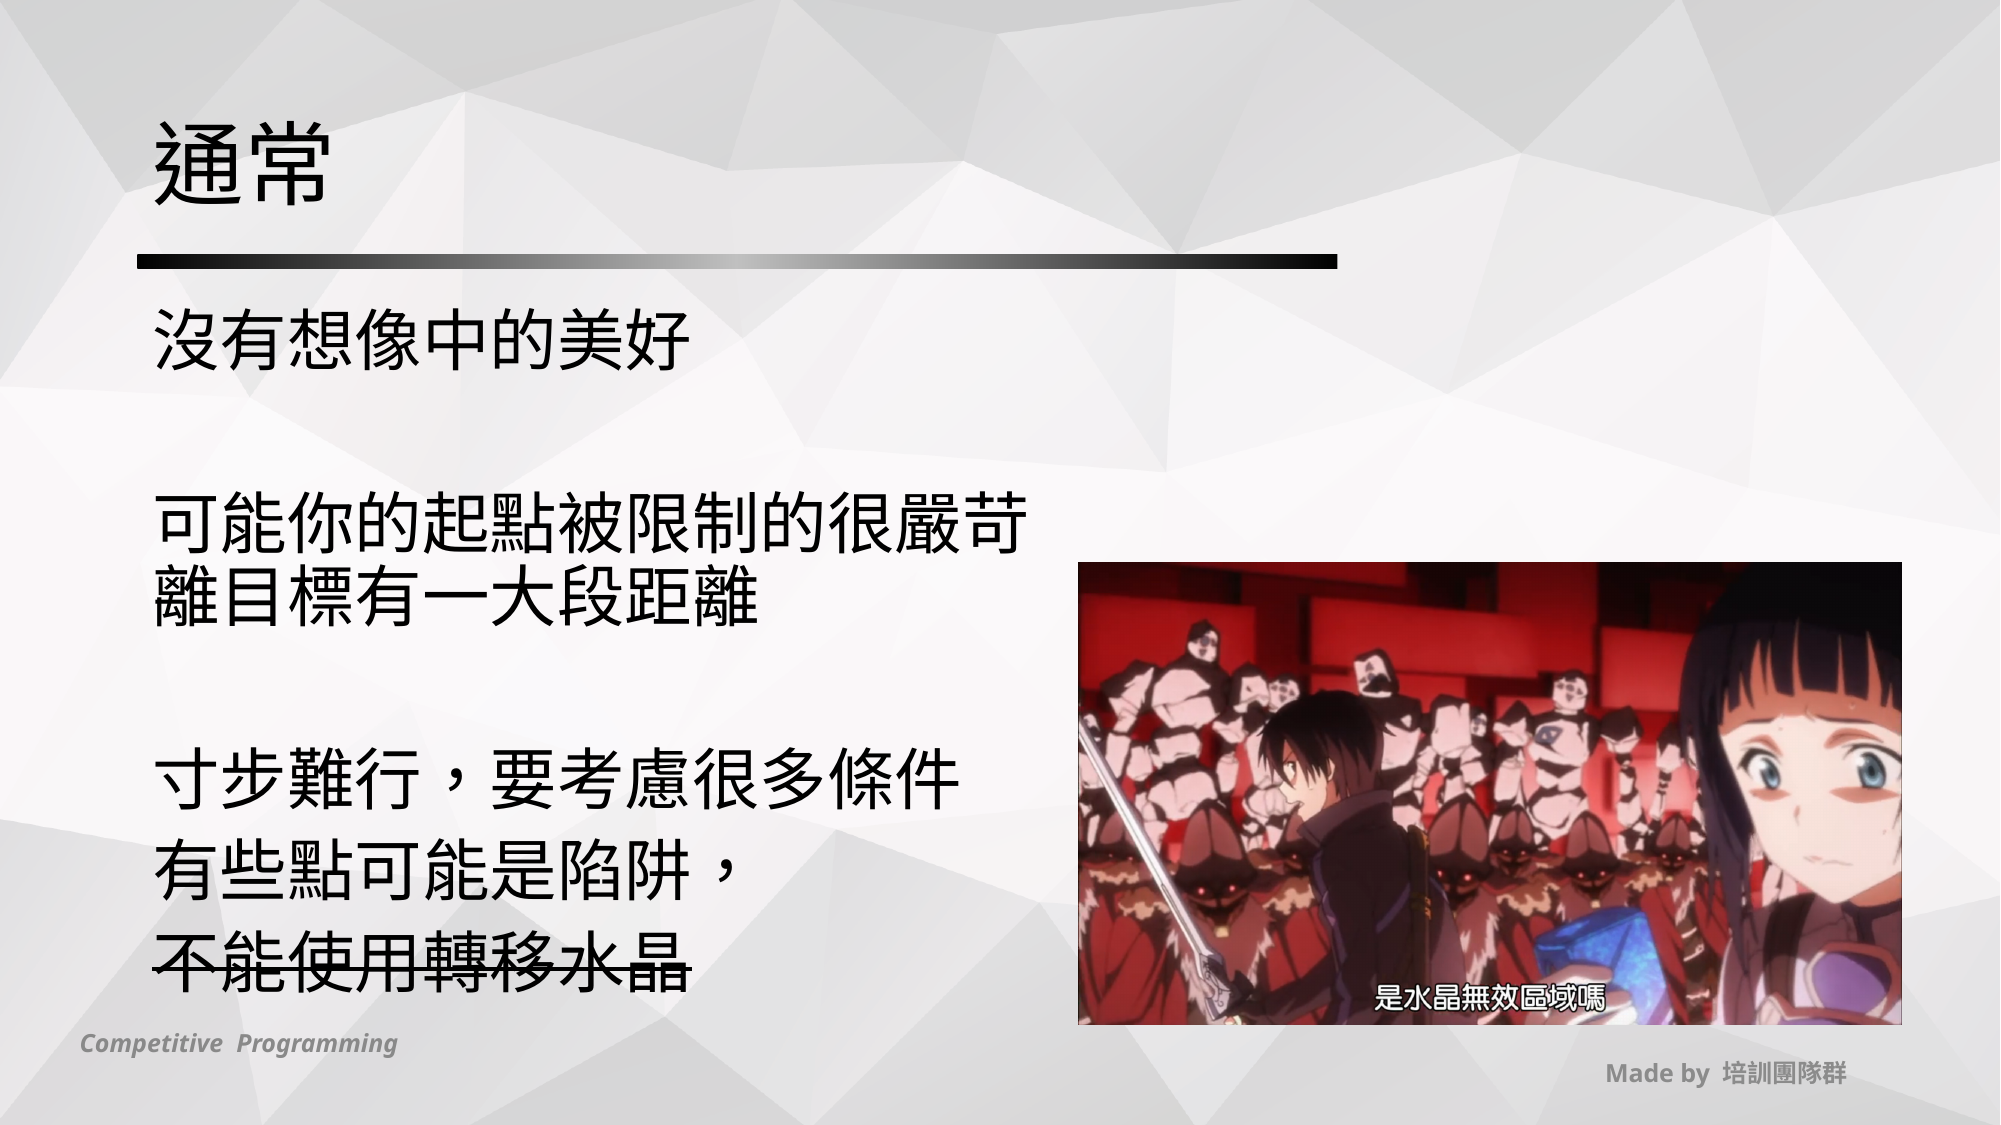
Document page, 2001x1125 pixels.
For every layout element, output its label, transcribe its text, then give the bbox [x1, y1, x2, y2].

title 通常 [137, 59, 1863, 278]
list 沒有想像中的美好 可能你的起點被限制的很嚴苛 離目標有一大段距離 寸步難行，要考慮很多條件 有些點可能是陷阱， 不能使用轉移水晶 [137, 299, 1863, 1014]
picture [0, 0, 2000, 1125]
